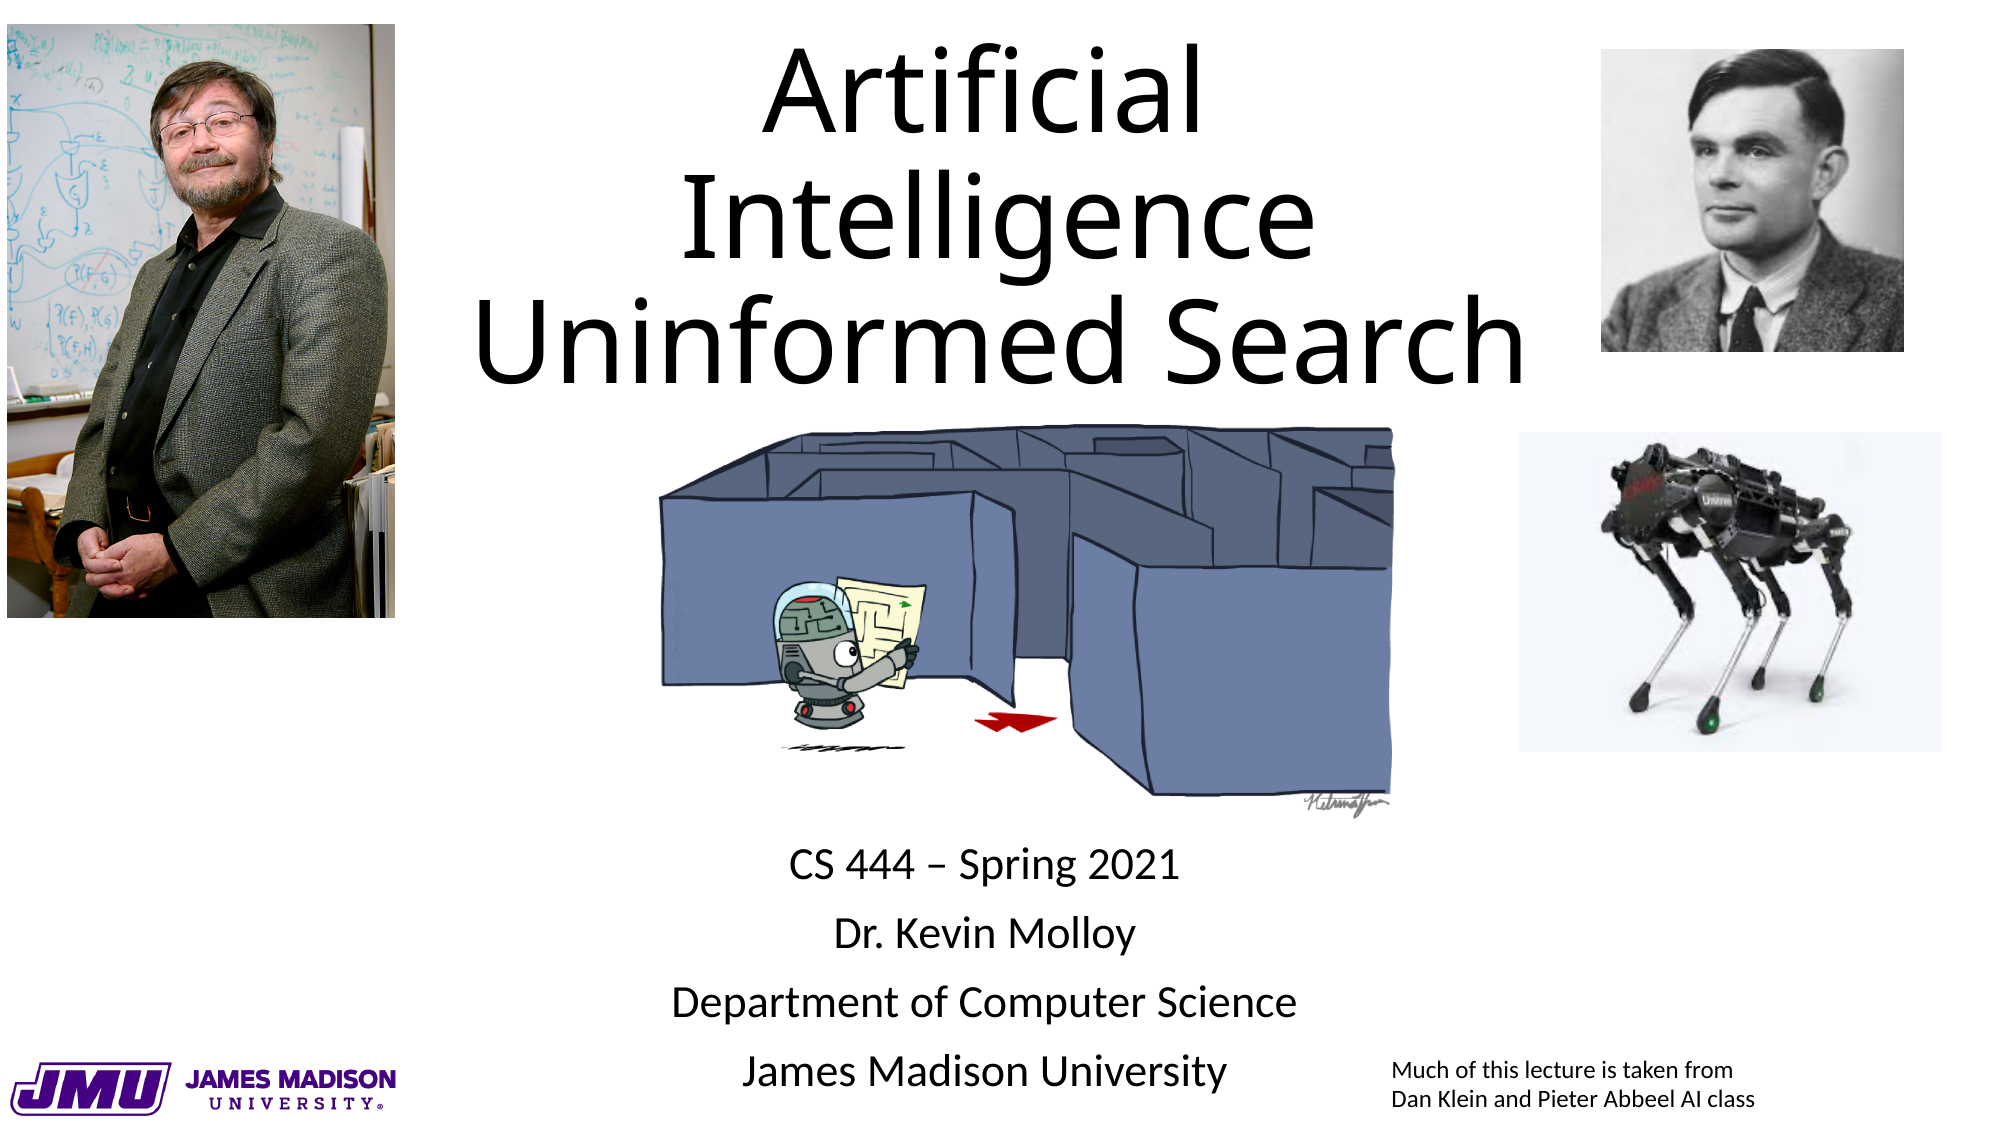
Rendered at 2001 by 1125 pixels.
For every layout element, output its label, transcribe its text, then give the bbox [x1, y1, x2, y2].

title Artificial Intelligence Uninformed Search [0, 24, 7, 417]
picture [7, 24, 395, 618]
picture [1601, 49, 1904, 352]
title Artificial Intelligence Uninformed Search [395, 24, 2000, 417]
text_box [1520, 1017, 2000, 1125]
text_box Much of this lecture is taken from Dan Klein and Pieter Abbeel AI class [1376, 1045, 1970, 1125]
picture [561, 211, 1439, 870]
picture [0, 1042, 410, 1125]
picture [1518, 432, 1942, 752]
subtitle CS 444 – Spring 2021 Dr. Kevin Molloy Department of Computer Science James Madison University [613, 870, 1356, 1105]
